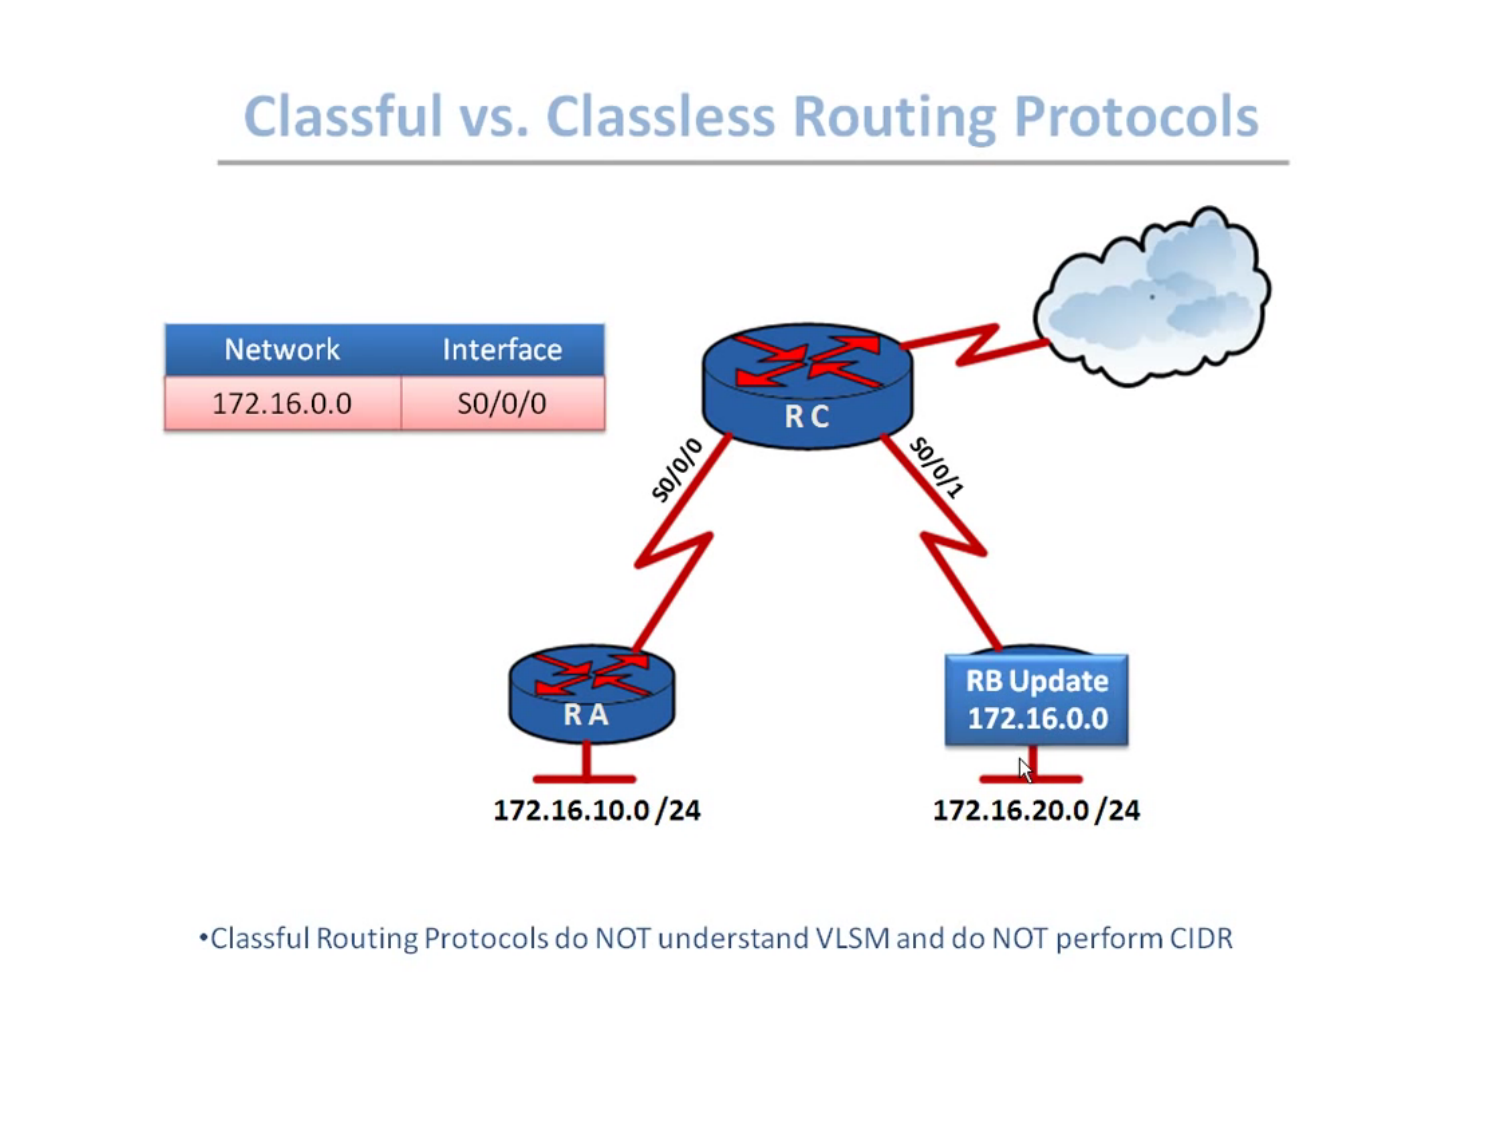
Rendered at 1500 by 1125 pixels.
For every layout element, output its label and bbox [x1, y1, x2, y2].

picture [111, 66, 1397, 1031]
